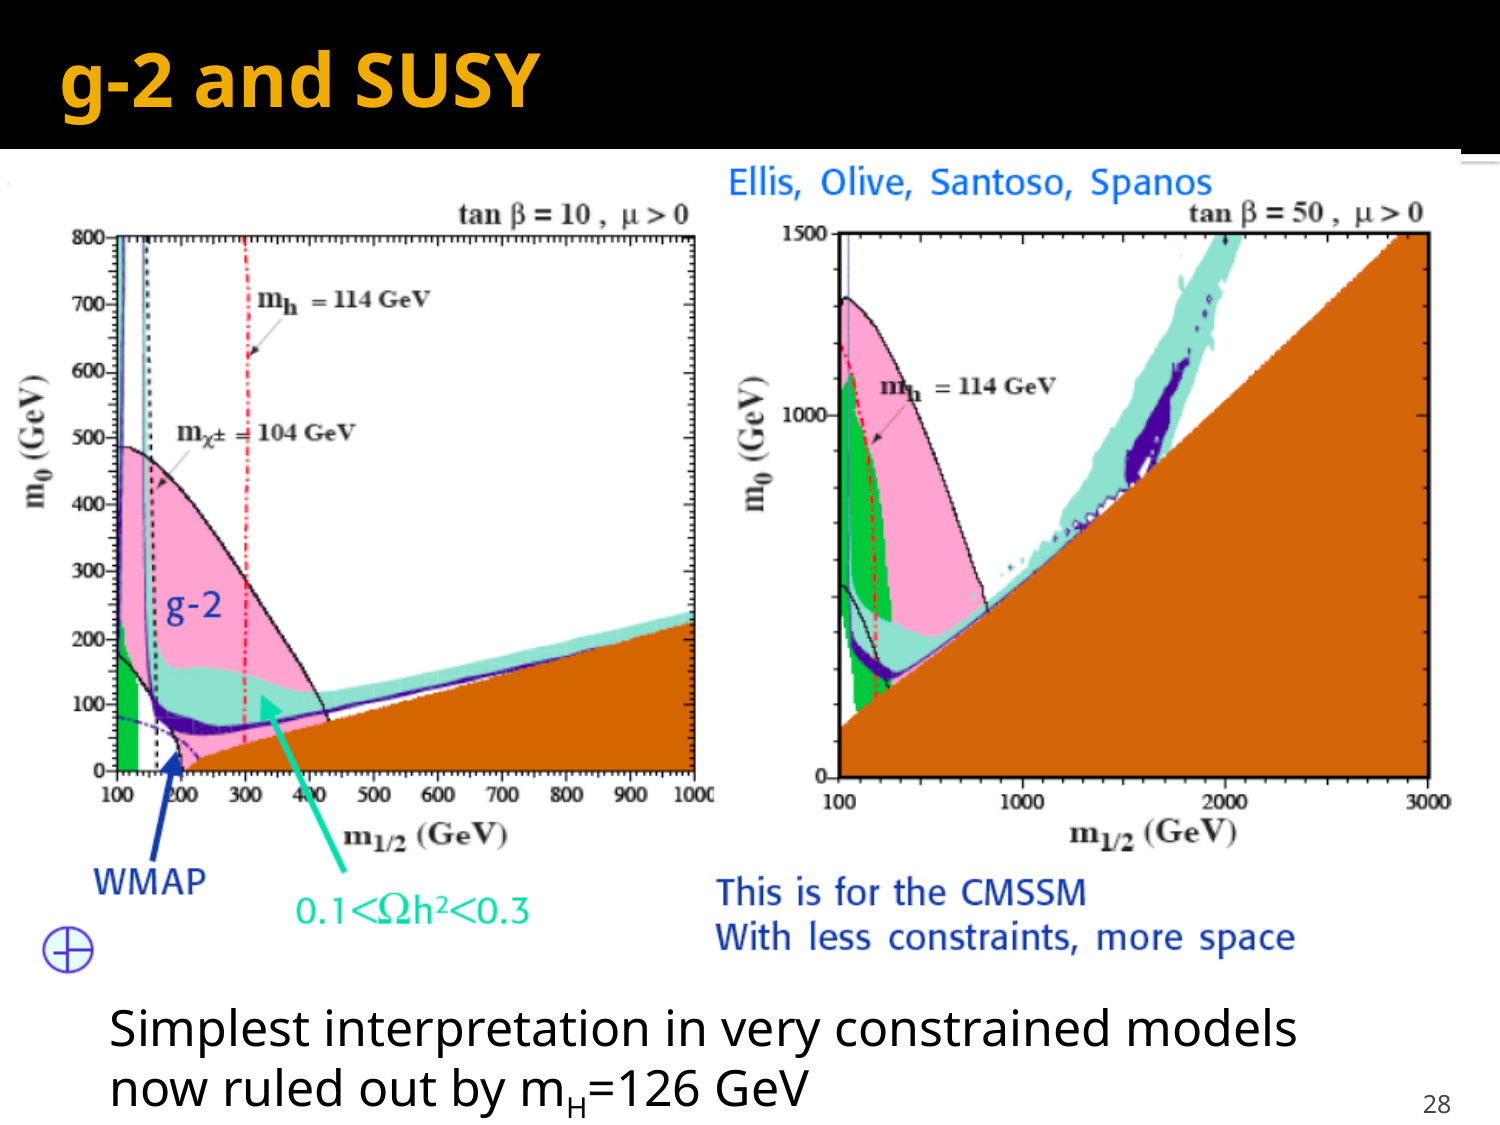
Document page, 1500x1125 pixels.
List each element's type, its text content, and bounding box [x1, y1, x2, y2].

text_box Simplest interpretation in very constrained models now ruled out by mH=126 GeV [94, 991, 1314, 1125]
slide_number 28 [1345, 1077, 1467, 1123]
title g-2 and SUSY [44, 0, 1467, 155]
picture [0, 149, 1461, 981]
